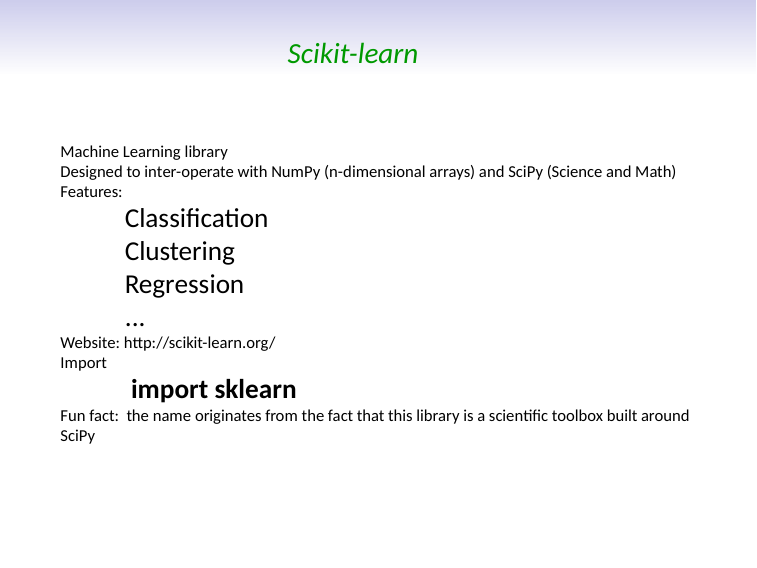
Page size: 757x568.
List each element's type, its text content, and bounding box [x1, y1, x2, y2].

list Machine Learning library Designed to inter-operate with NumPy (n-dimensional arrays) and SciPy (Science and Math) Features: Classification Clustering Regression ... Website: http://scikit-learn.org/ Import import sklearn Fun fact: the name originates from the fact that this library is a scientific toolbox built around SciPy [60, 140, 696, 451]
title Scikit-learn [287, 34, 469, 70]
picture [0, 0, 756, 74]
